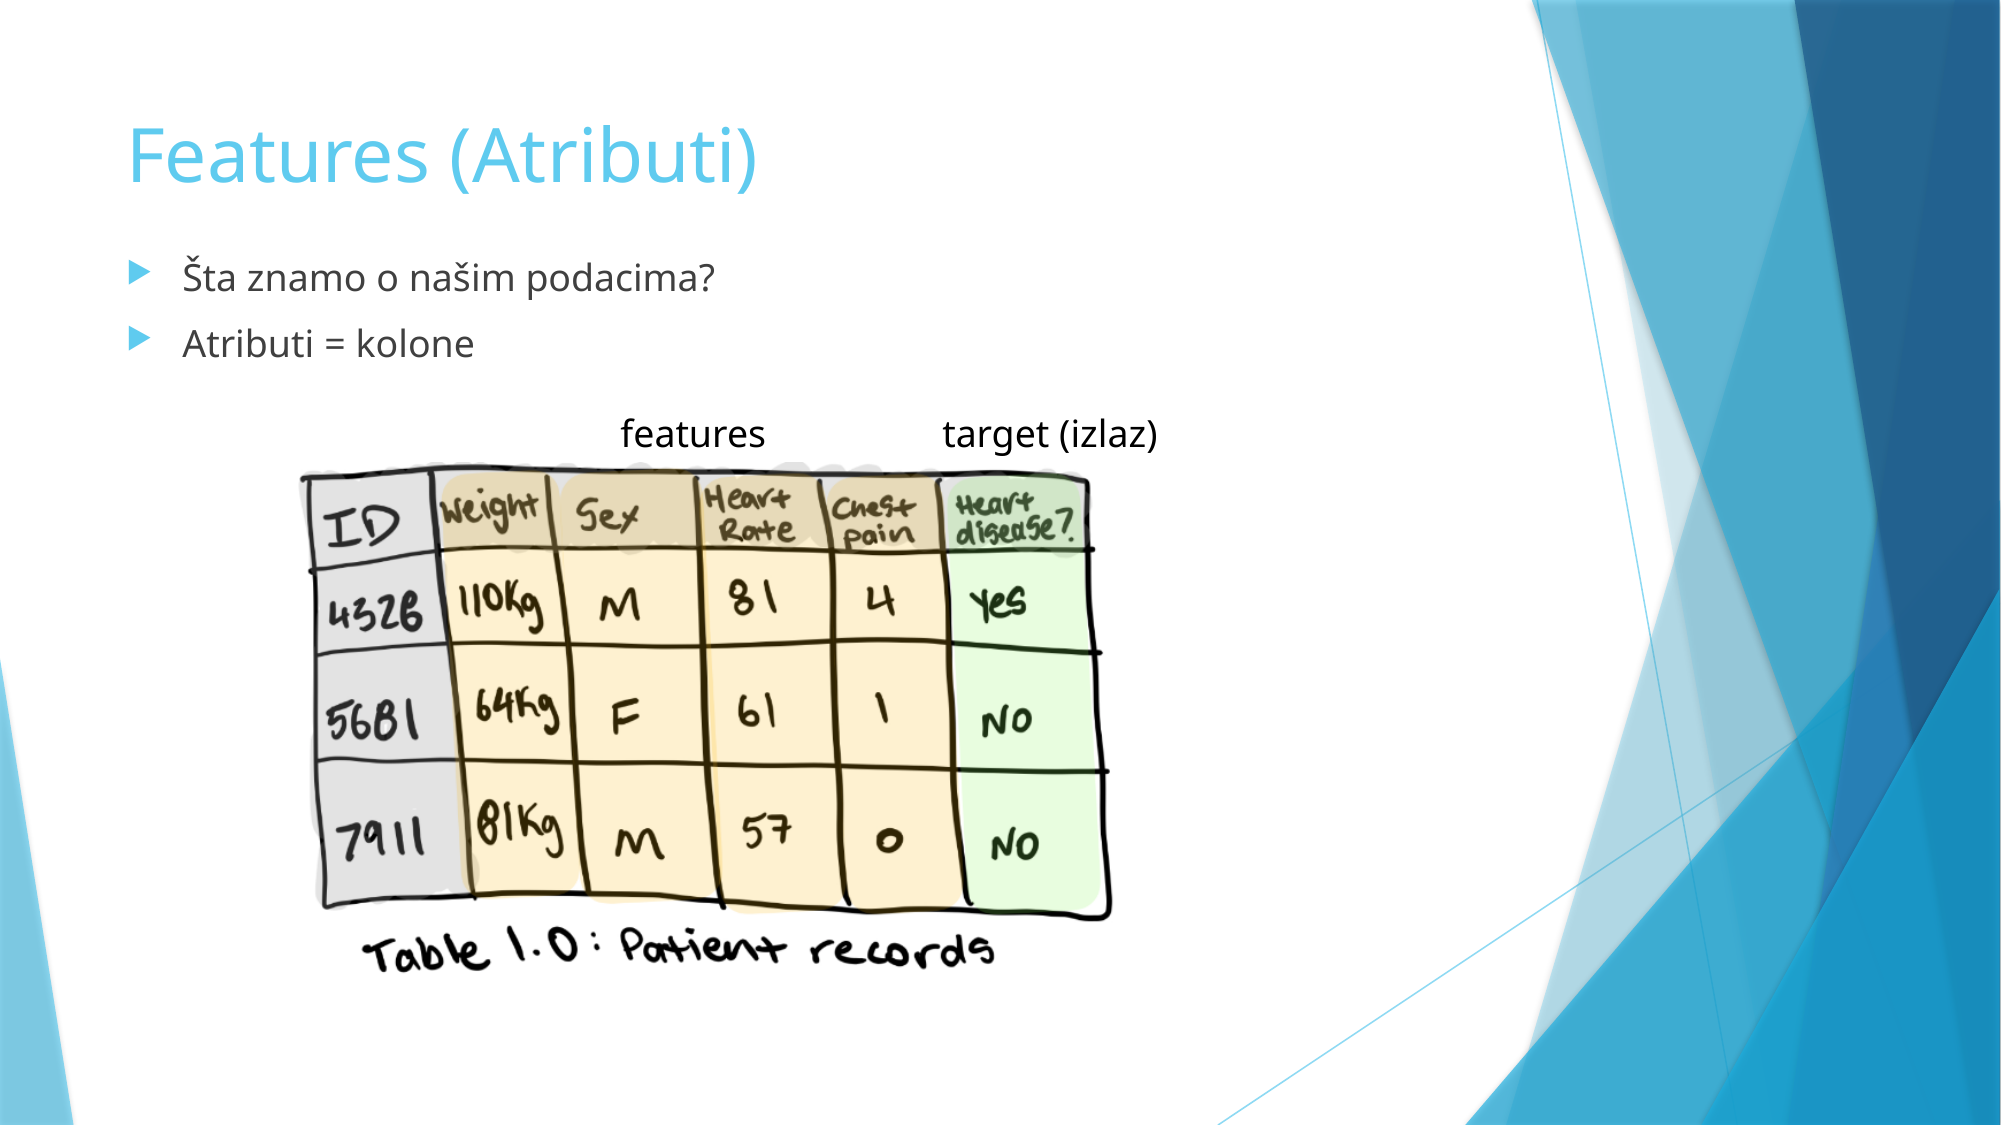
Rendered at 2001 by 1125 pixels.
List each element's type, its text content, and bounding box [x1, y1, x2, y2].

text_box features [605, 402, 782, 461]
list Šta znamo o našim podacima? Atributi = kolone [111, 246, 1522, 991]
text_box target (izlaz) [927, 402, 1173, 463]
picture [219, 462, 1134, 1034]
title Features (Atributi) [111, 99, 1522, 246]
